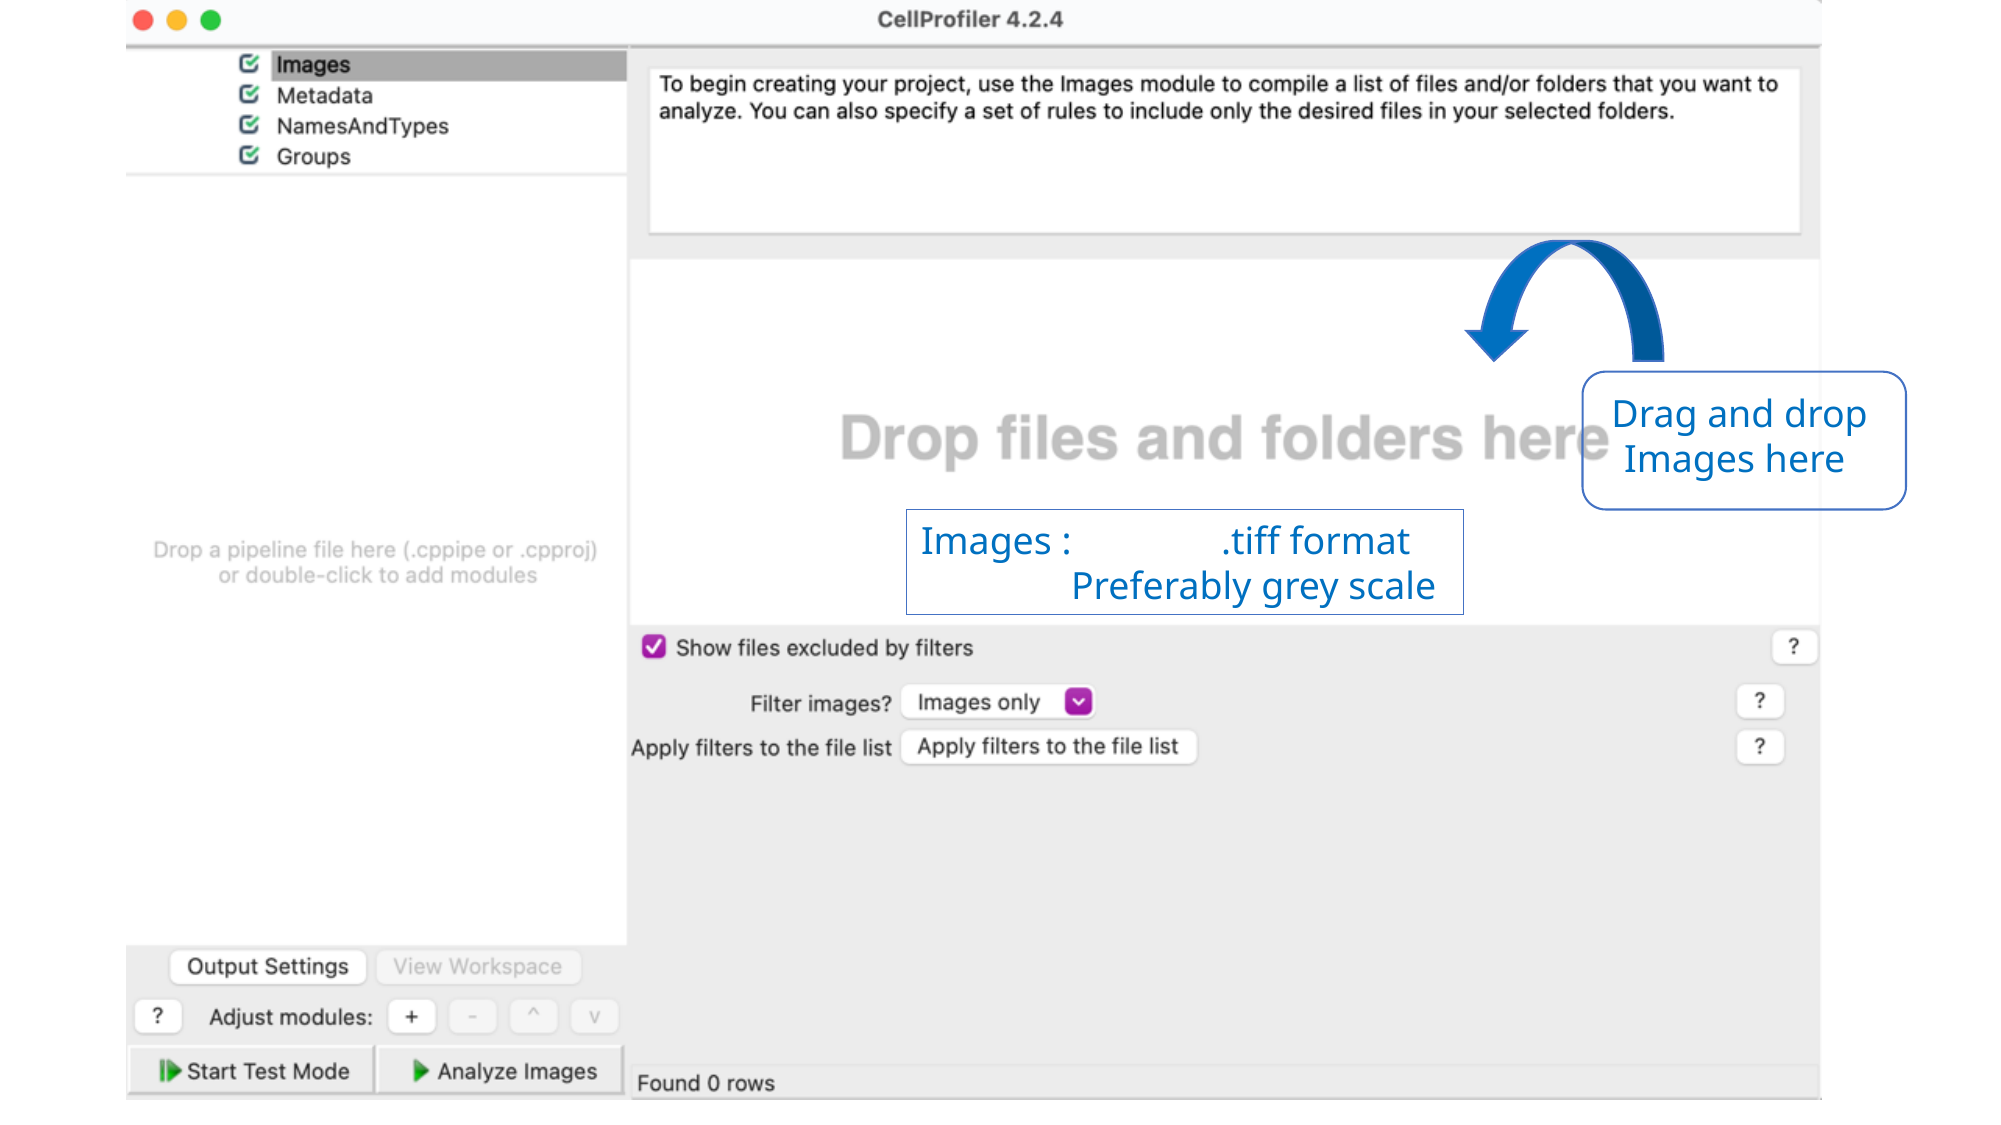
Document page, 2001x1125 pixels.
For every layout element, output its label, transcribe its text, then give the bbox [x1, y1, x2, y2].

text_box [1822, 487, 1908, 511]
text_box Drag and drop Images here [1822, 382, 1912, 487]
text_box [1822, 370, 1904, 382]
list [126, 0, 1822, 1100]
